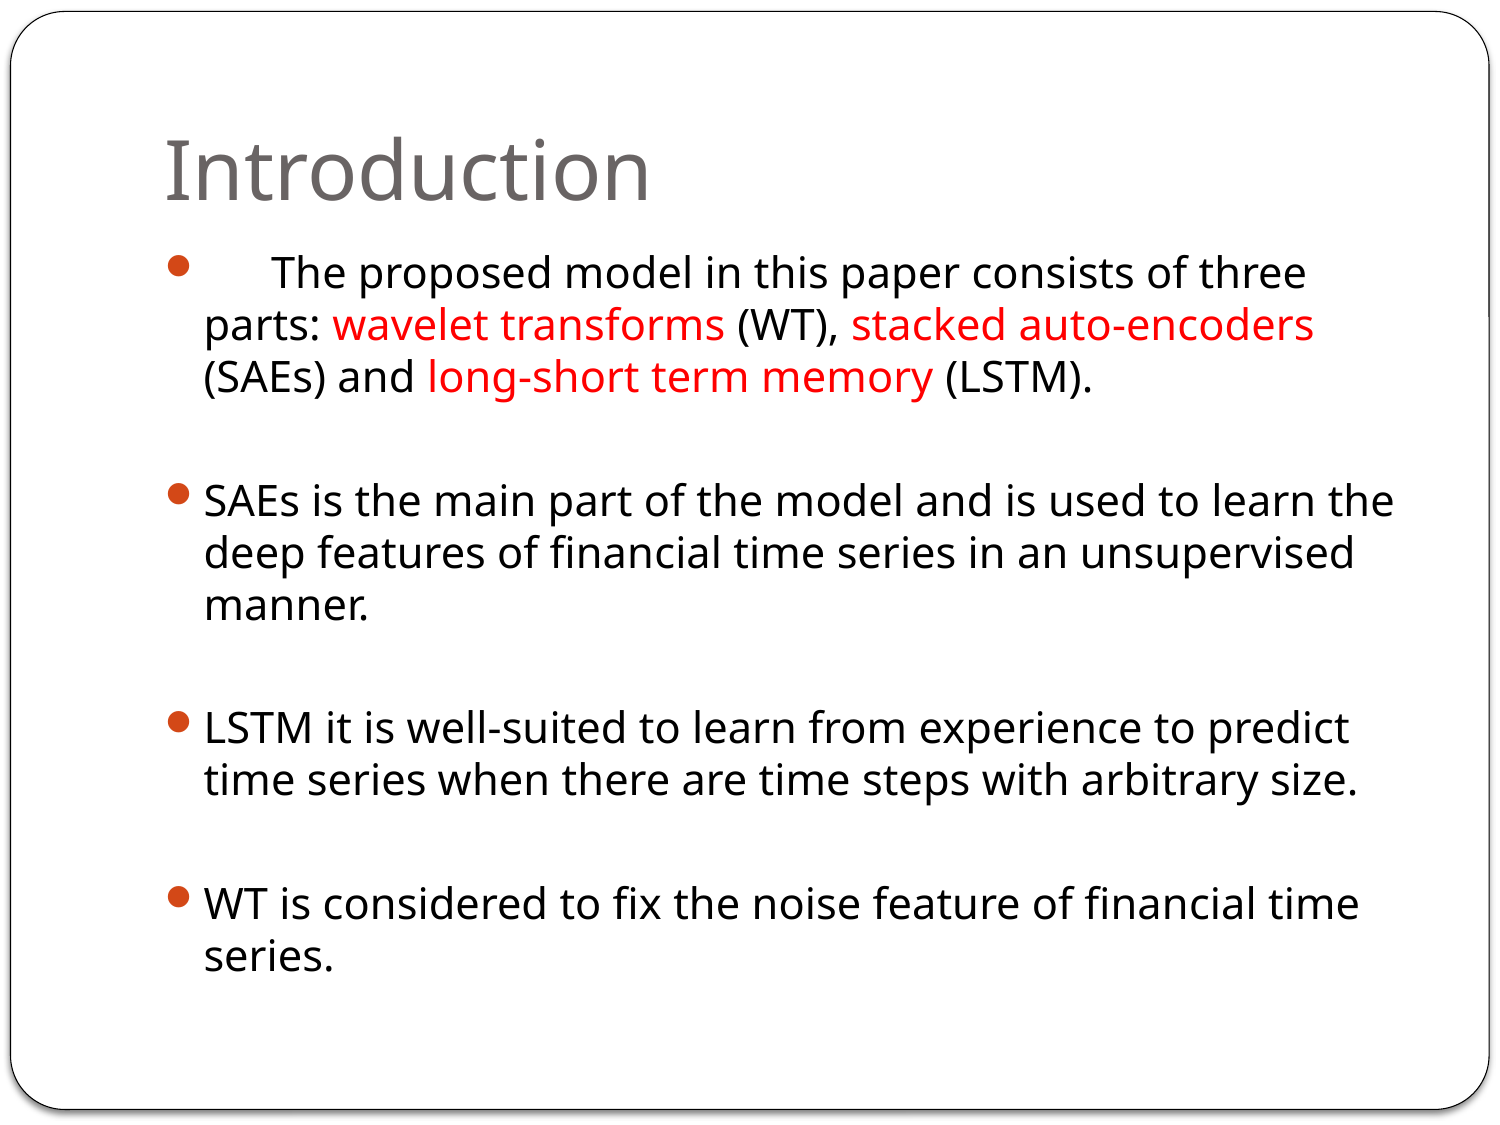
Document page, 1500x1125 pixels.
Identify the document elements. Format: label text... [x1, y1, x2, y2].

list The proposed model in this paper consists of three parts: wavelet transforms (WT), stacked auto-encoders (SAEs) and long-short term memory (LSTM). SAEs is the main part of the model and is used to learn the deep features of financial time series in an unsupervised manner. LSTM it is well-suited to learn from experience to predict time series when there are time steps with arbitrary size. WT is considered to fix the noise feature of financial time series. [150, 237, 1425, 988]
title Introduction [150, 45, 1425, 233]
